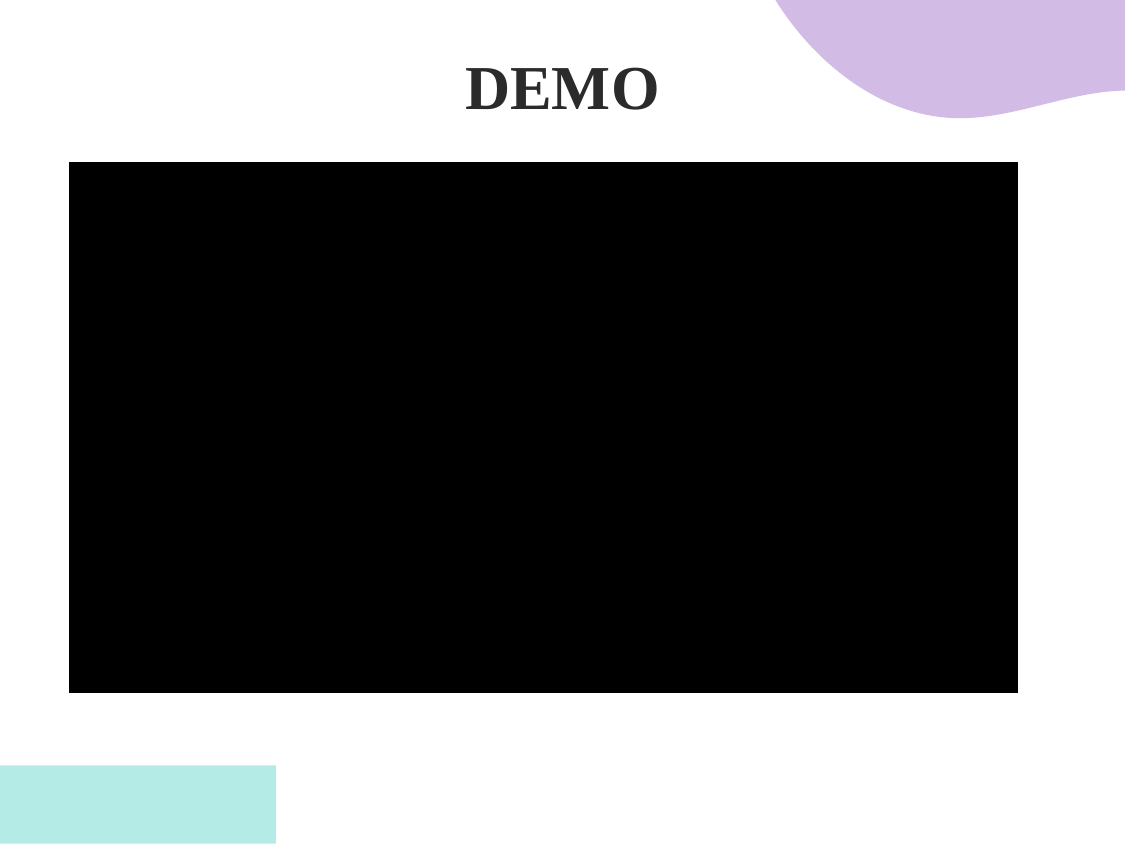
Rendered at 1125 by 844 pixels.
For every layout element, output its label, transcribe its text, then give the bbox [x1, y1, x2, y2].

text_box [68, 161, 1019, 694]
title DEMO [88, 32, 1037, 103]
